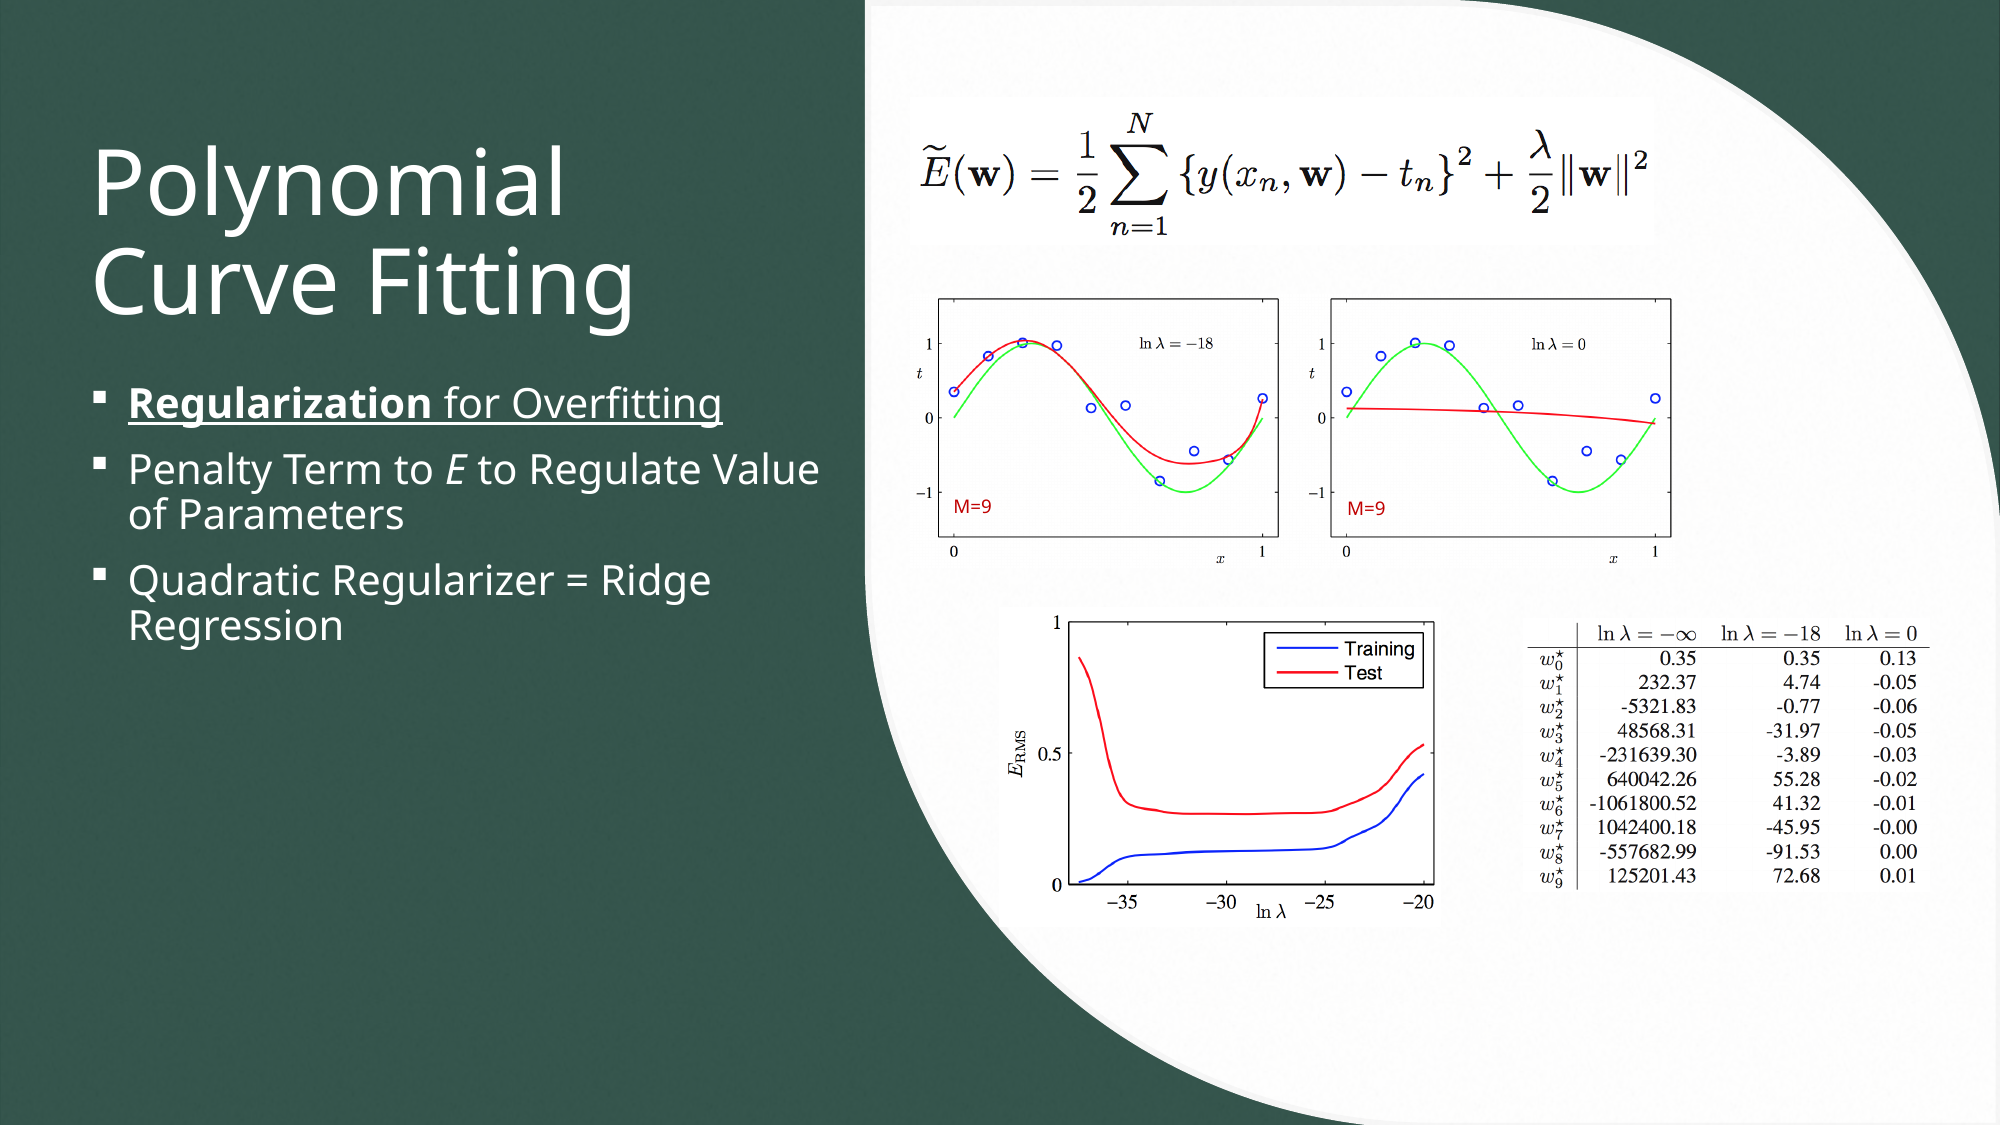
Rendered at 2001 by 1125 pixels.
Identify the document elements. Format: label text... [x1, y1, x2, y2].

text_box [910, 294, 1676, 569]
picture [910, 97, 1654, 245]
text_box [0, 0, 2000, 1125]
list Regularization for Overfitting Penalty Term to E to Regulate Value of Parameters Quadratic Regularizer = Ridge Regression [75, 375, 837, 1013]
picture [1523, 618, 1931, 894]
title Polynomial Curve Fitting [75, 124, 837, 342]
picture [999, 607, 1441, 927]
